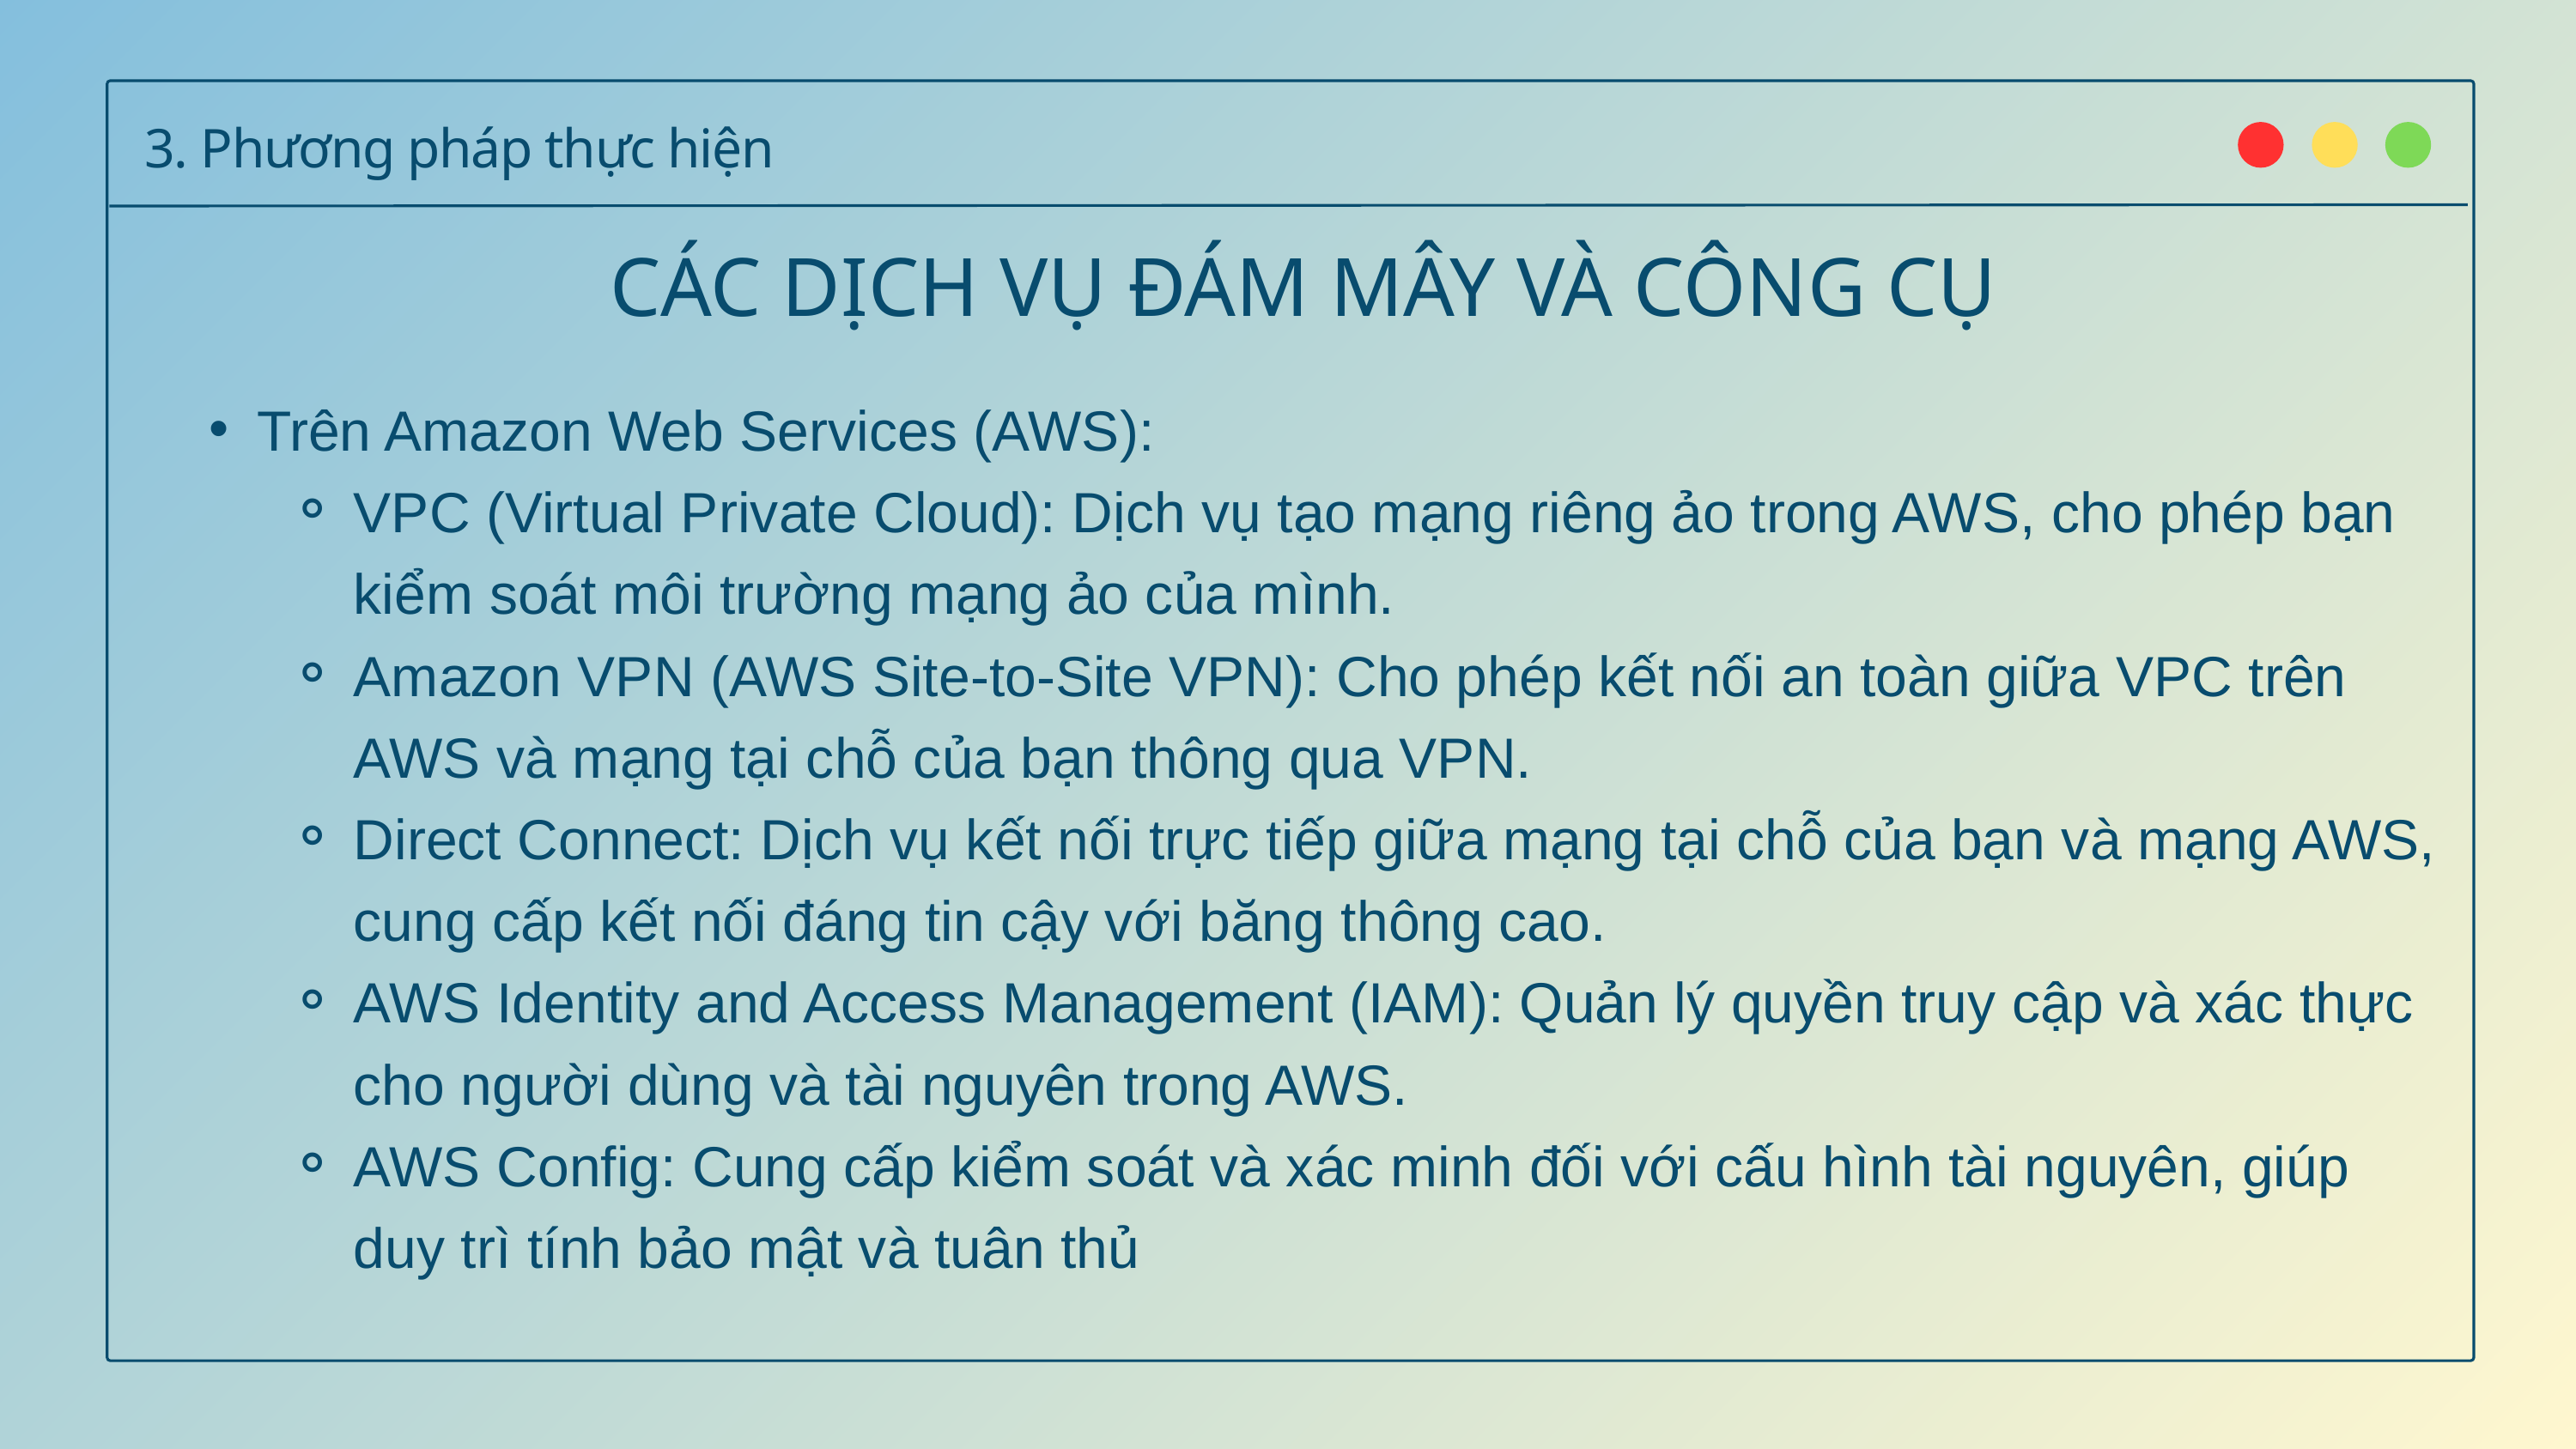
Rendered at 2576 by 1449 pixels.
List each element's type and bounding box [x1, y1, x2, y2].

text_box [2237, 121, 2432, 168]
text_box [106, 80, 2475, 1361]
